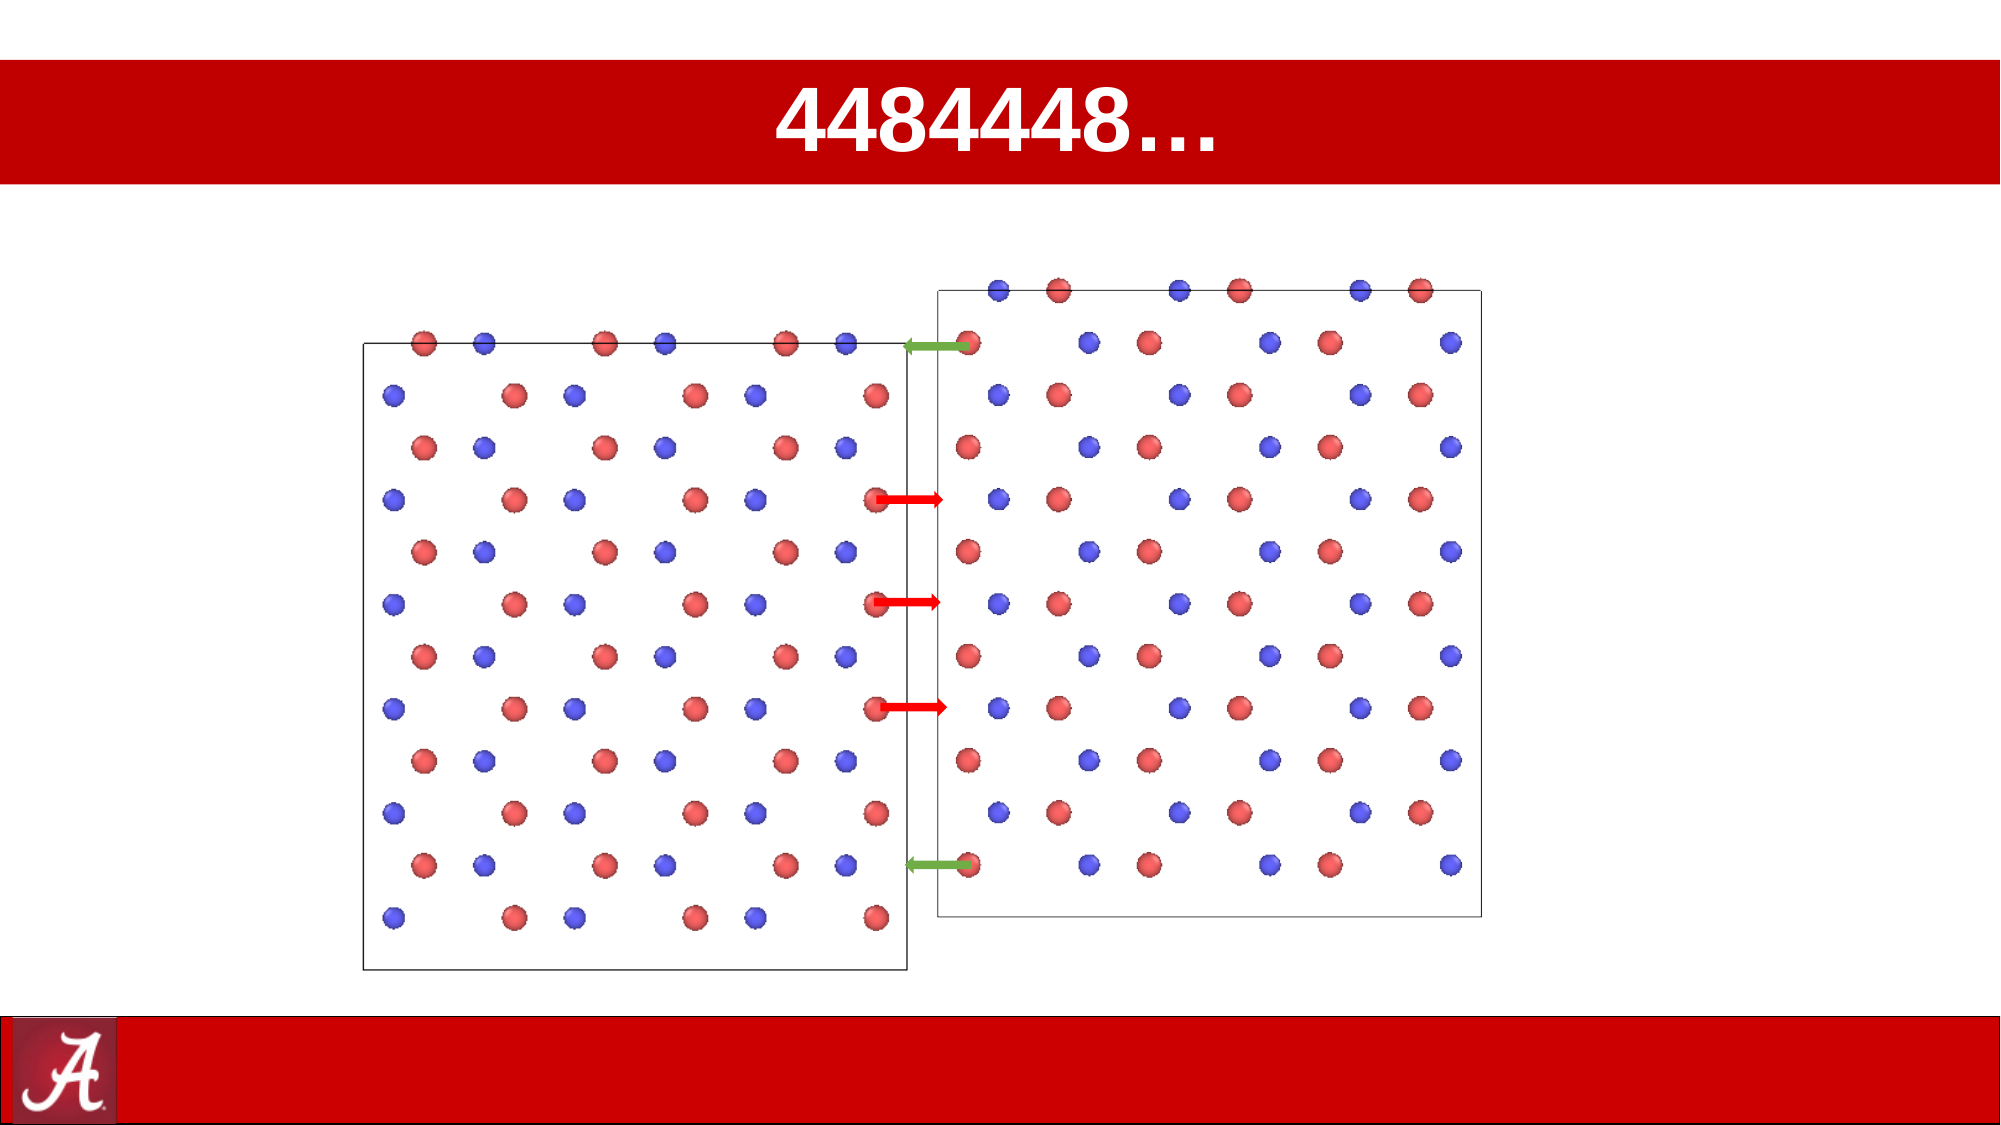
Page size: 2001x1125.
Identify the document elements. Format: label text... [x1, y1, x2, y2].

title 4484448… [0, 59, 2000, 185]
picture [348, 270, 1497, 988]
picture [12, 1017, 117, 1124]
